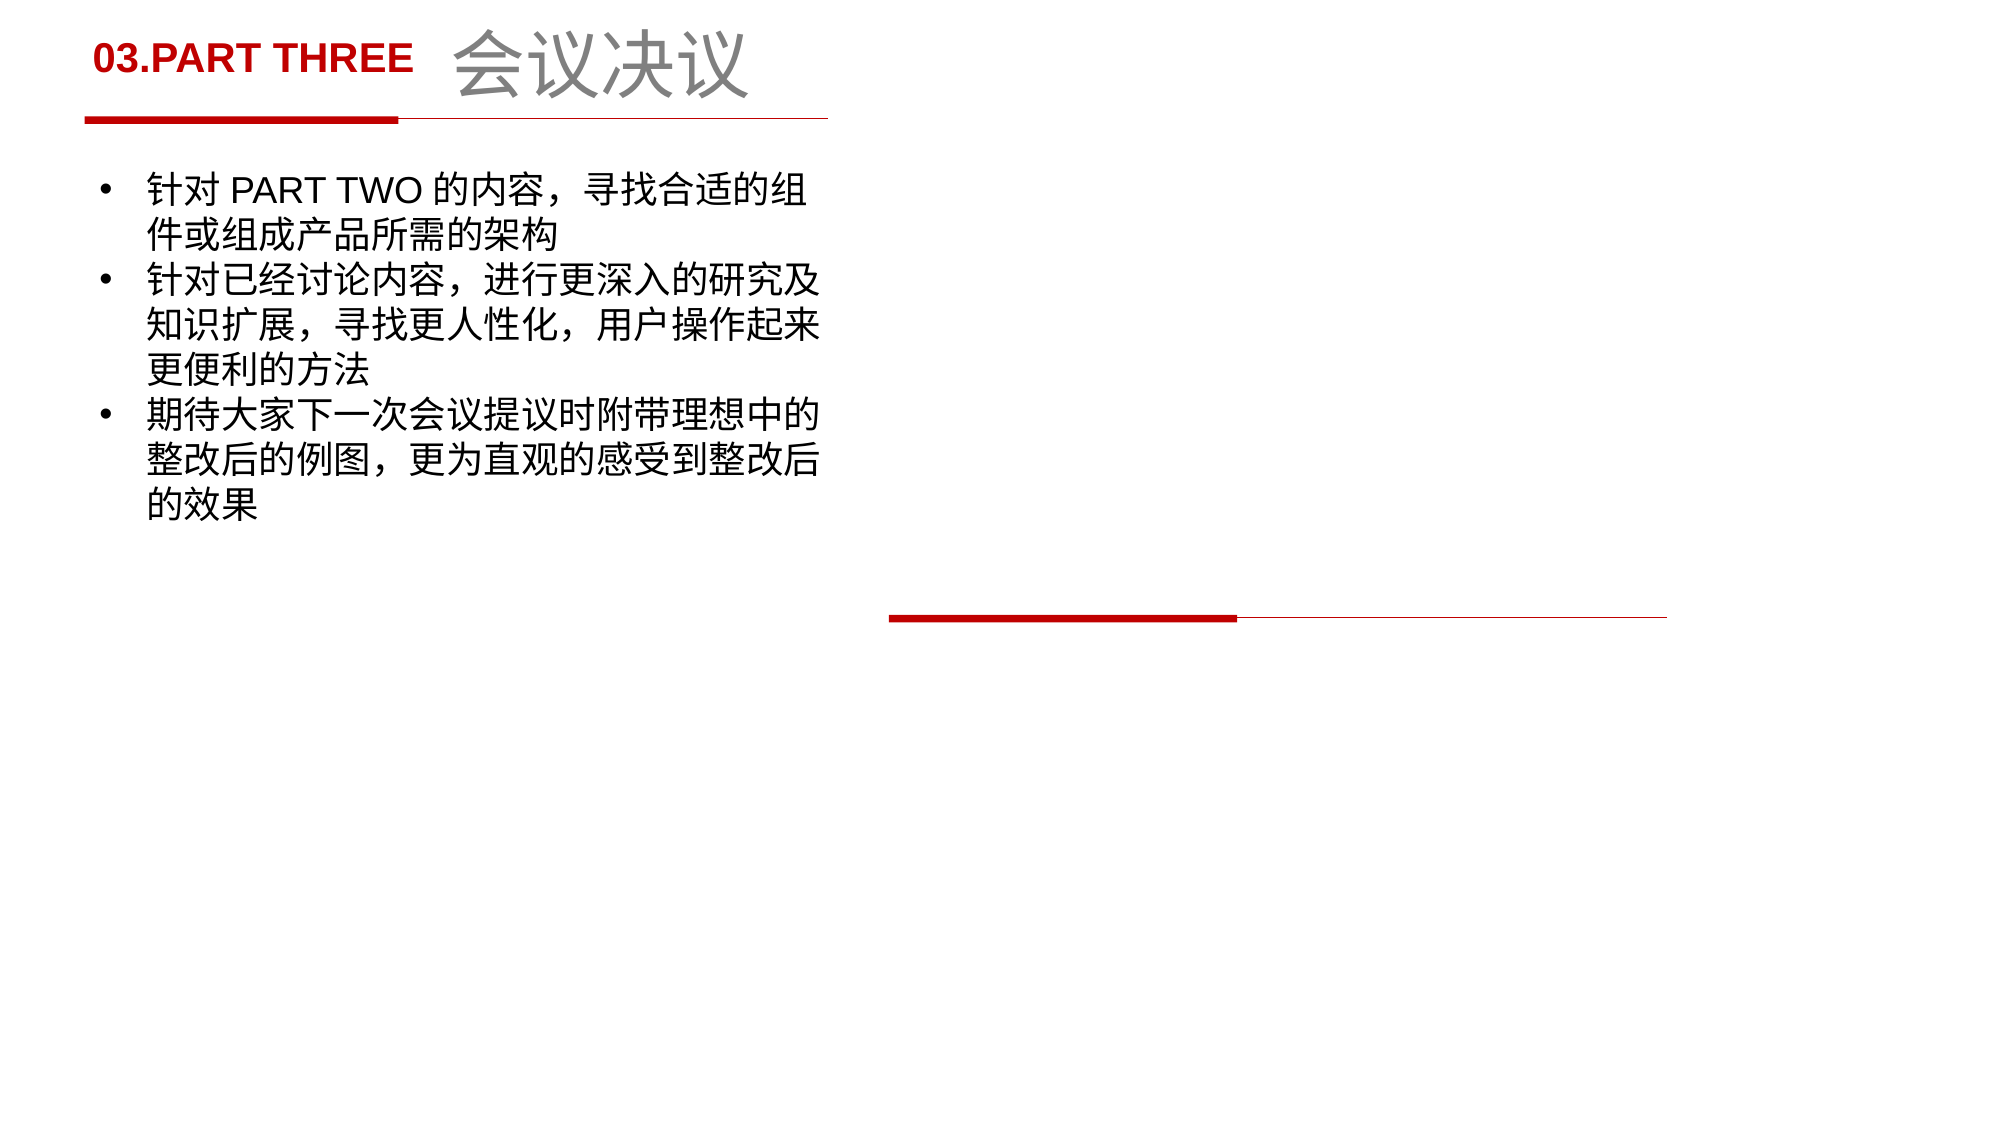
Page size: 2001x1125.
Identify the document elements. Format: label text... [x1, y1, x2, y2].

list 03.PART THREE [35, 28, 436, 117]
text_box [83, 117, 399, 125]
text_box 针对PART TWO的内容，寻找合适的组件或组成产品所需的架构 针对已经讨论内容，进行更深入的研究及知识扩展，寻找更人性化，用户操作起来更便利的方法 期待大家下一次会议提议时附带理想中的整改后的例图，更为直观的感受到整改后的效果 [84, 158, 842, 534]
title 会议决议 [436, 19, 867, 117]
